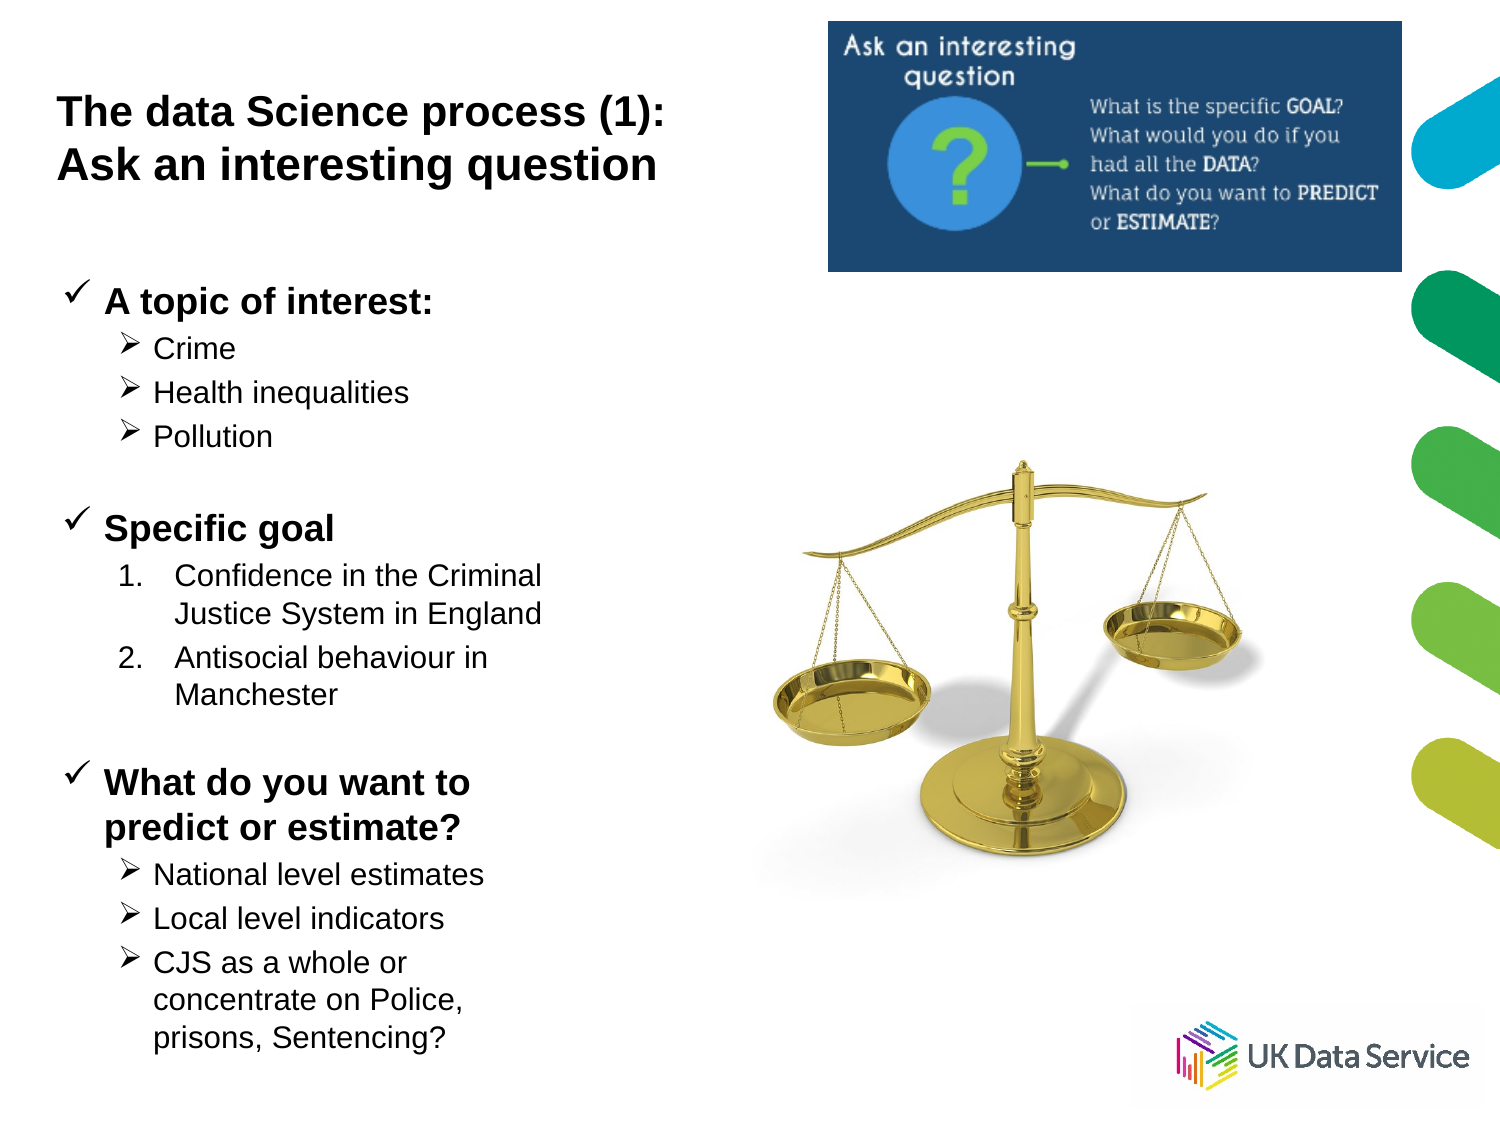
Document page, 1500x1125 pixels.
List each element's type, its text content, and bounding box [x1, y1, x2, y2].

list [667, 432, 1368, 900]
title The data Science process (1): Ask an interesting question [41, 42, 798, 231]
text_box A topic of interest: Crime Health inequalities Pollution Specific goal Confidence in the Criminal Justice System in England Antisocial behaviour in Manchester What do you want to predict or estimate? National level estimates Local level indicators CJS as a whole or concentrate on Police, prisons, Sentencing? [46, 269, 573, 1113]
picture [828, 21, 1403, 272]
picture [1131, 1004, 1484, 1108]
picture [1411, 0, 1500, 849]
